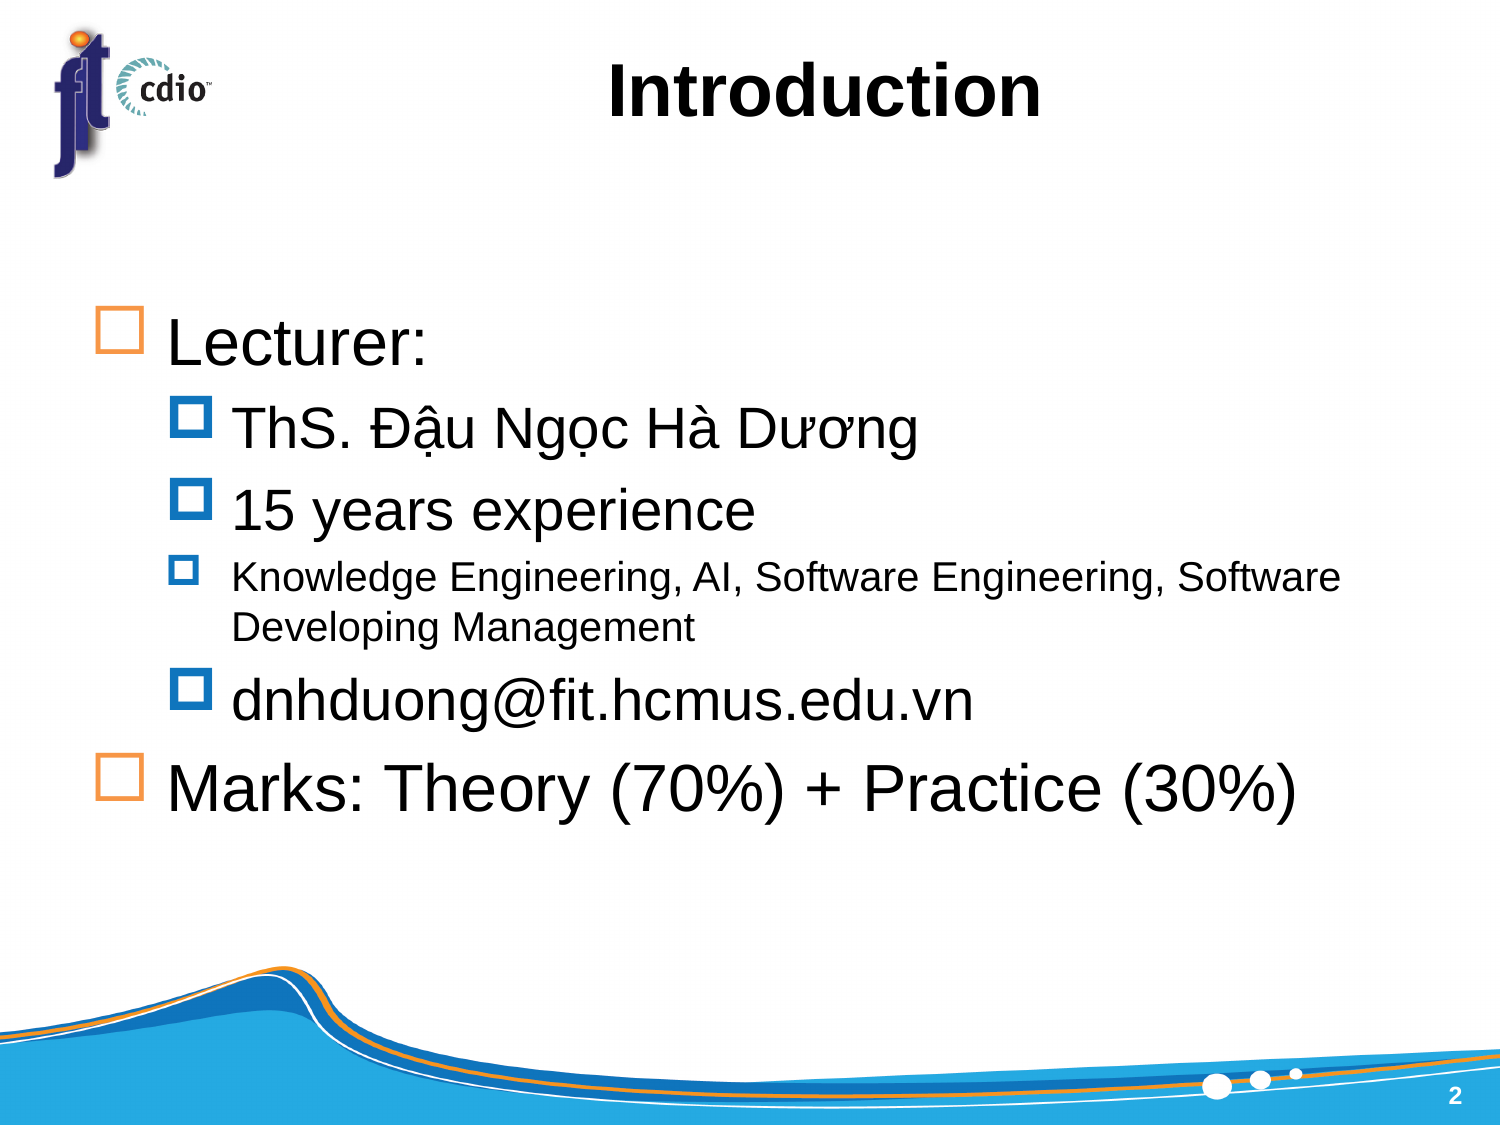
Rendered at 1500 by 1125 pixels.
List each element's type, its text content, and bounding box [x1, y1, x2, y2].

title Introduction [226, 6, 1425, 166]
list Lecturer: ThS. Đậu Ngọc Hà Dương 15 years experience Knowledge Engineering, AI, Software Engineering, Software Developing Management dnhduong@fit.hcmus.edu.vn Marks: Theory (70%) + Practice (30%) [75, 197, 1425, 1042]
picture [0, 0, 1500, 1125]
slide_number 2 [1411, 1065, 1500, 1125]
